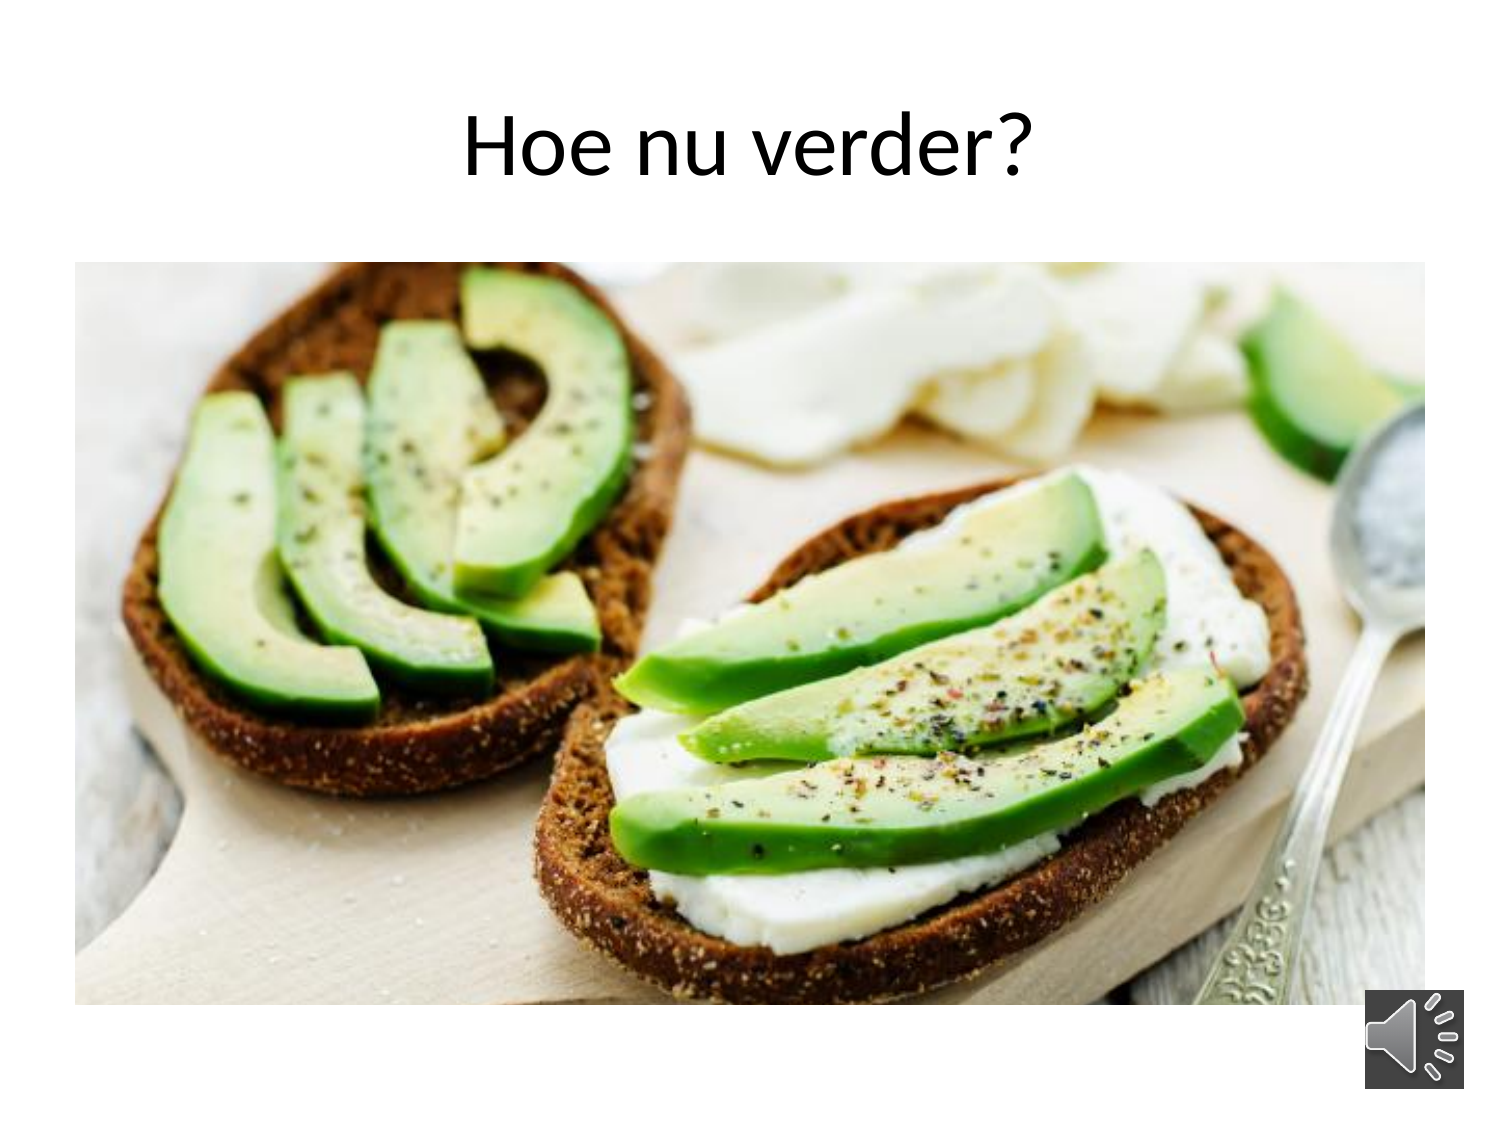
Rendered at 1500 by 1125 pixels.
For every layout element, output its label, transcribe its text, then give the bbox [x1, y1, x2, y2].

title Hoe nu verder? [75, 45, 1425, 233]
picture [1364, 989, 1465, 1090]
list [74, 262, 1426, 1006]
